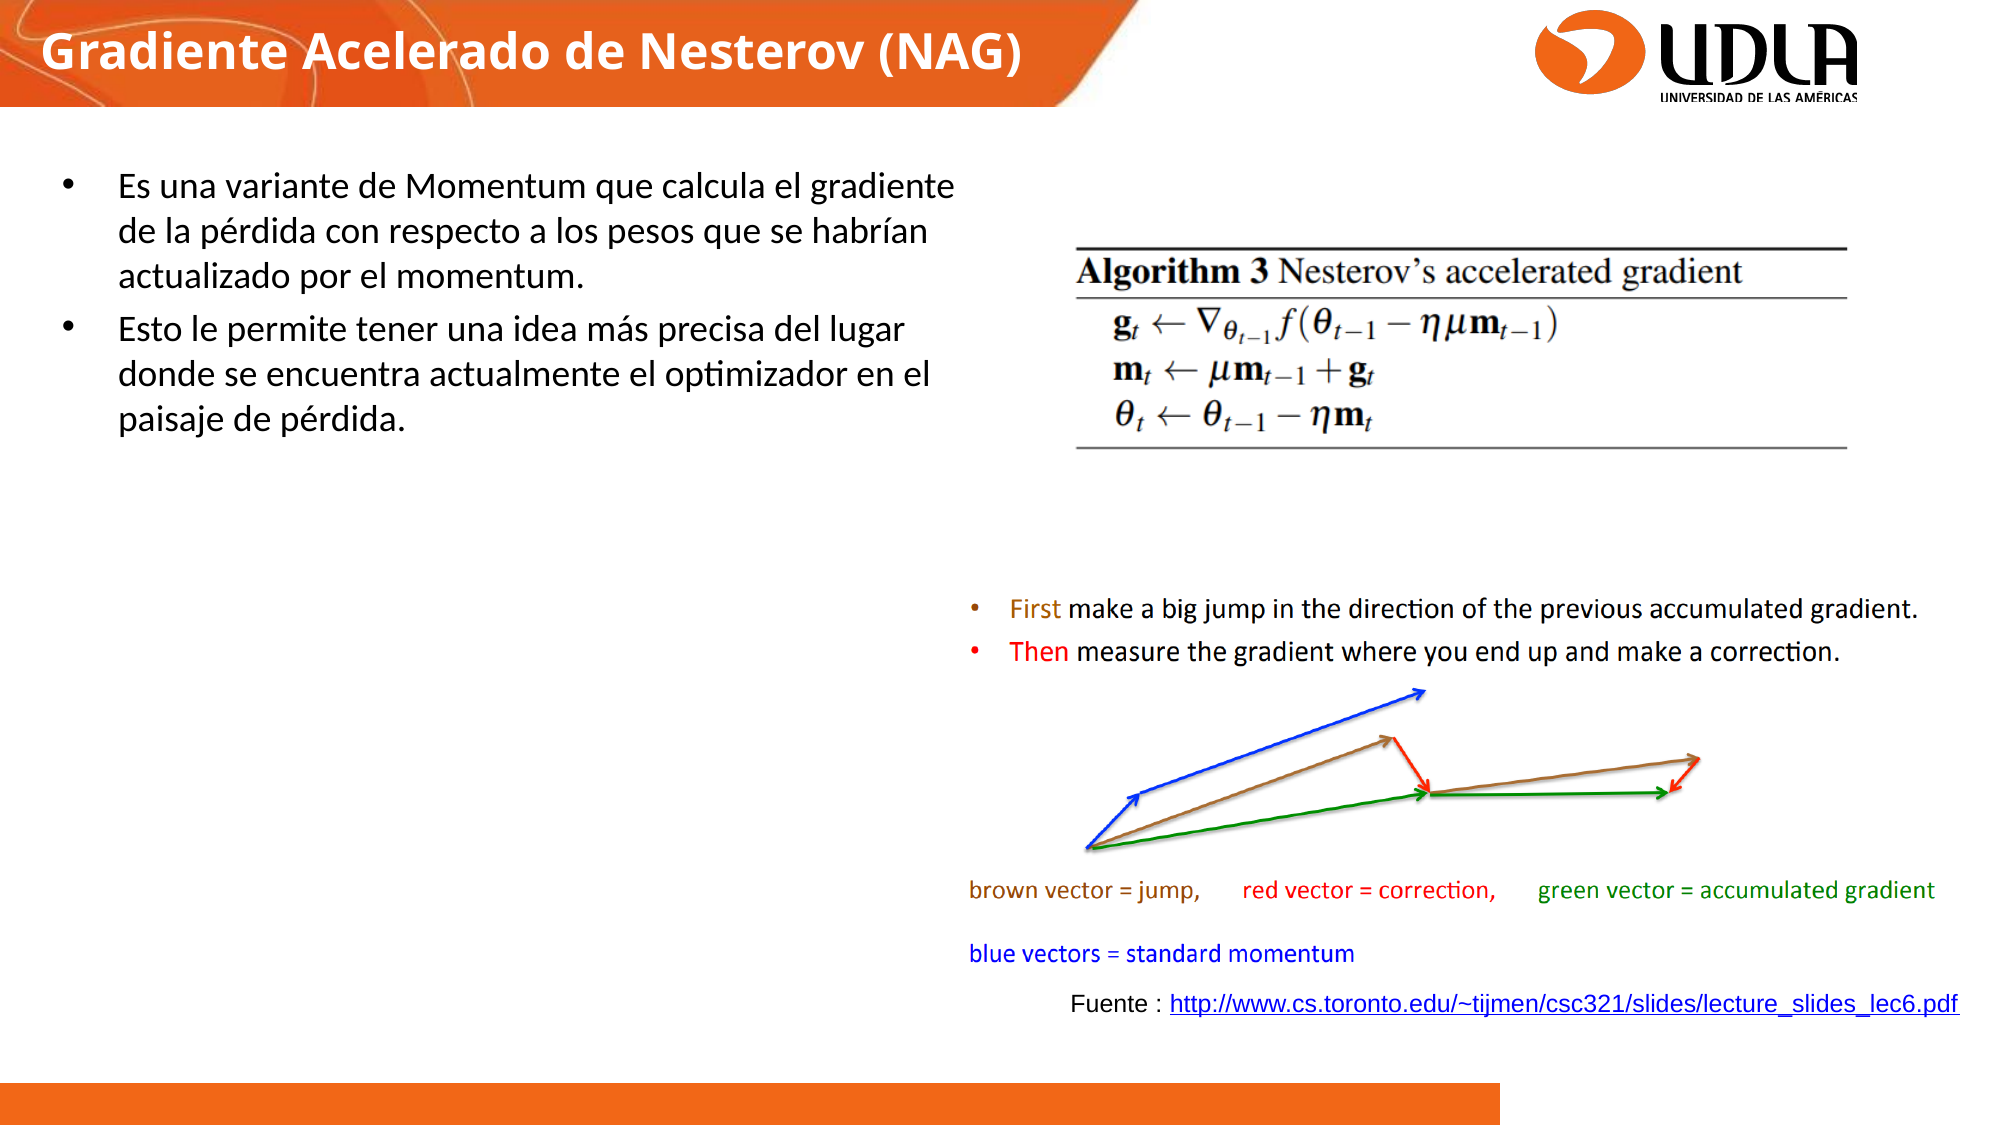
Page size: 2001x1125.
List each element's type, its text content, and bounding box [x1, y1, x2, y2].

picture [1035, 216, 1858, 485]
list Es una variante de Momentum que calcula el gradiente de la pérdida con respecto a los pesos que se habrían actualizado por el momentum. Esto le permite tener una idea más precisa del lugar donde se encuentra actualmente el optimizador en el paisaje de pérdida. [28, 153, 975, 1100]
picture [0, 0, 1151, 107]
picture [946, 585, 1947, 985]
text_box Fuente : http://www.cs.toronto.edu/~tijmen/csc321/slides/lecture_slides_lec6.pdf [1055, 979, 2000, 1025]
picture [1535, 10, 1857, 102]
text_box Gradiente Acelerado de Nesterov (NAG) [26, 12, 1143, 87]
picture [0, 1083, 1500, 1125]
